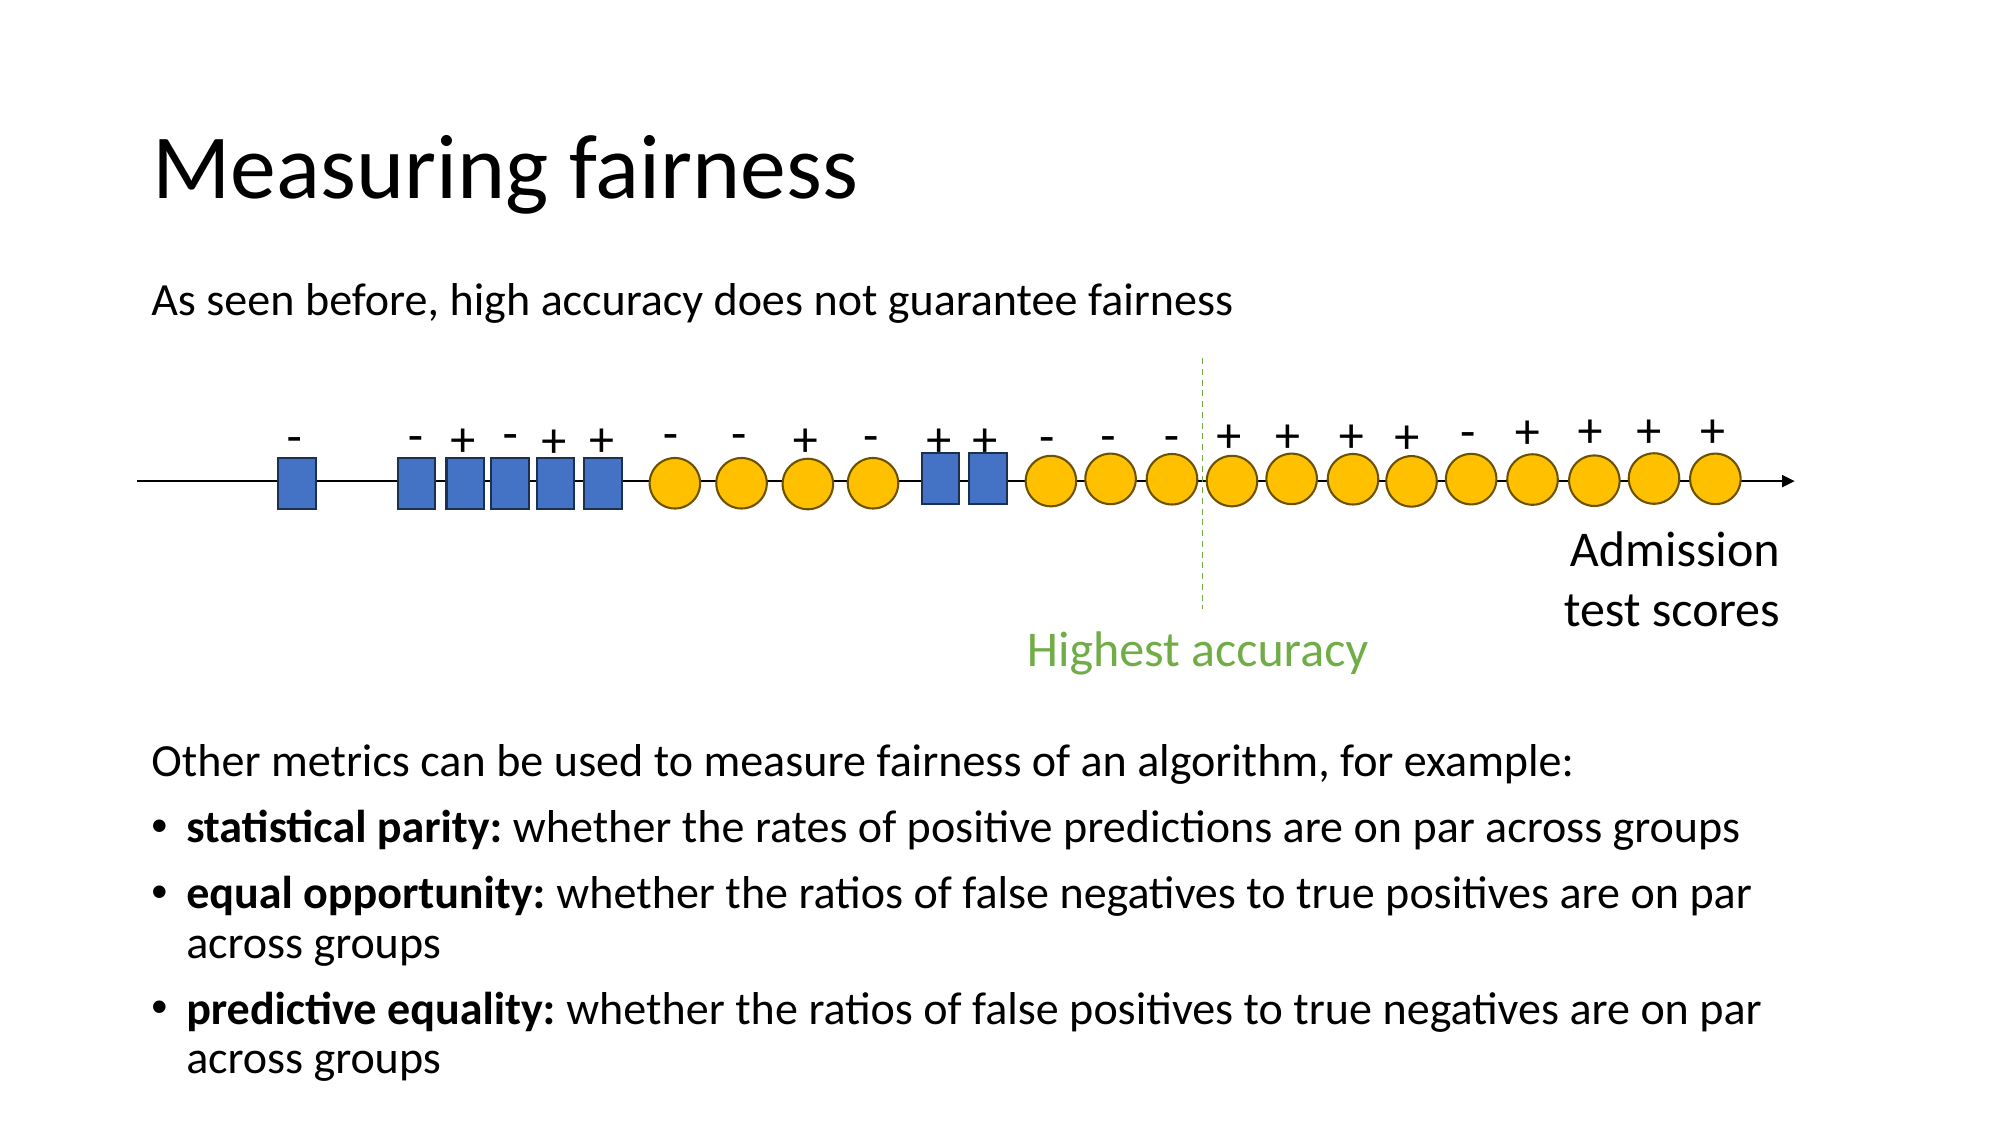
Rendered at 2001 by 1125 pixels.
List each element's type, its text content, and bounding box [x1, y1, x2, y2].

list As seen before, high accuracy does not guarantee fairness Other metrics can be used to measure fairness of an algorithm, for example: statistical parity: whether the rates of positive predictions are on par across groups equal opportunity: whether the ratios of false negatives to true positives are on par across groups predictive equality: whether the ratios of false positives to true negatives are on par across groups [136, 268, 1862, 1094]
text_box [137, 357, 1795, 685]
title Measuring fairness [137, 59, 1863, 278]
